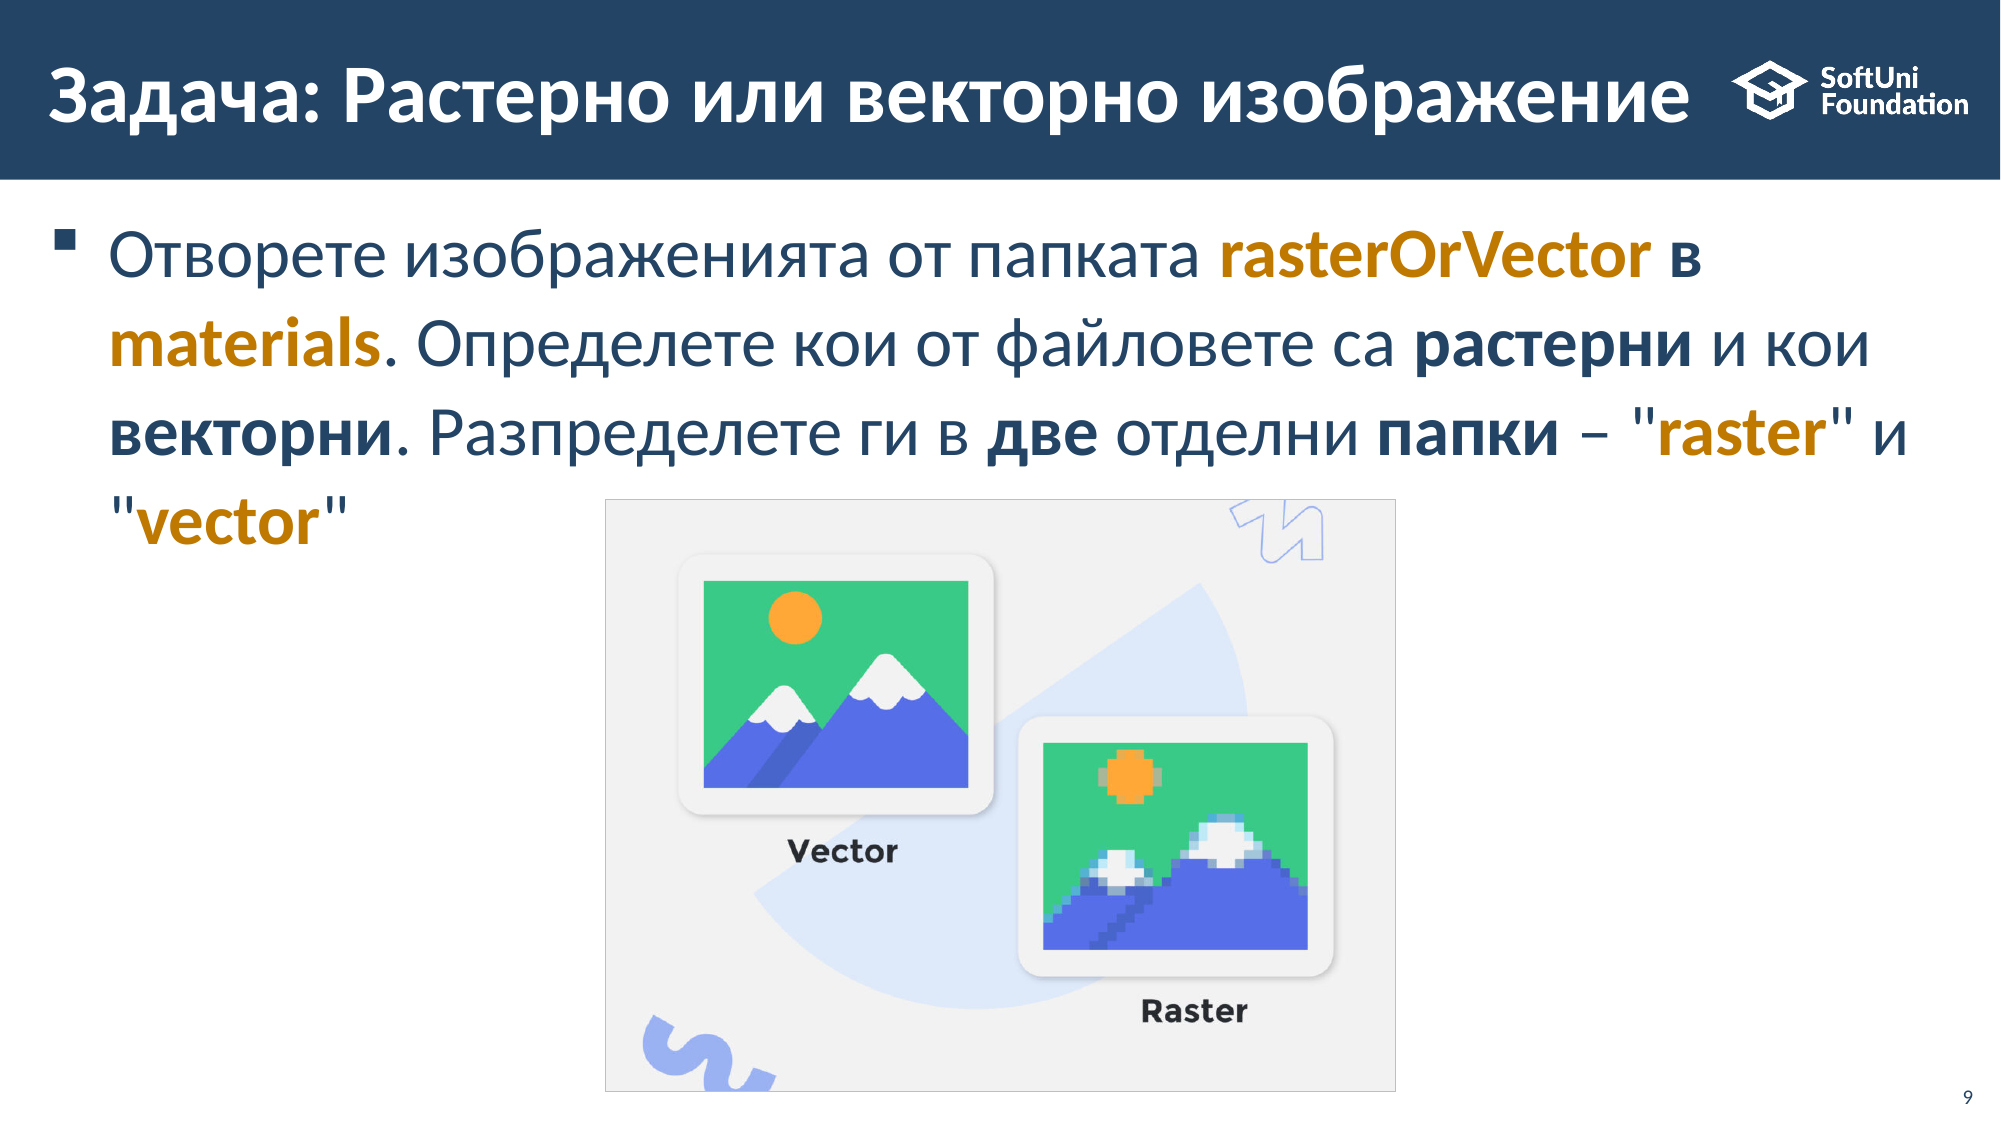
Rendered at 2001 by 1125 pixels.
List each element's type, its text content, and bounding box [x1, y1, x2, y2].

slide_number 9 [1927, 1067, 1989, 1117]
picture [605, 499, 1396, 1093]
title Задача: Растерно или векторно изображение [31, 16, 1716, 162]
picture [1731, 60, 1968, 120]
list Отворете изображенията от папката rasterOrVector в materials. Определете кои от файловете са растерни и кои векторни. Разпределете ги в две отделни папки – "raster" и "vector" [31, 196, 1970, 1104]
